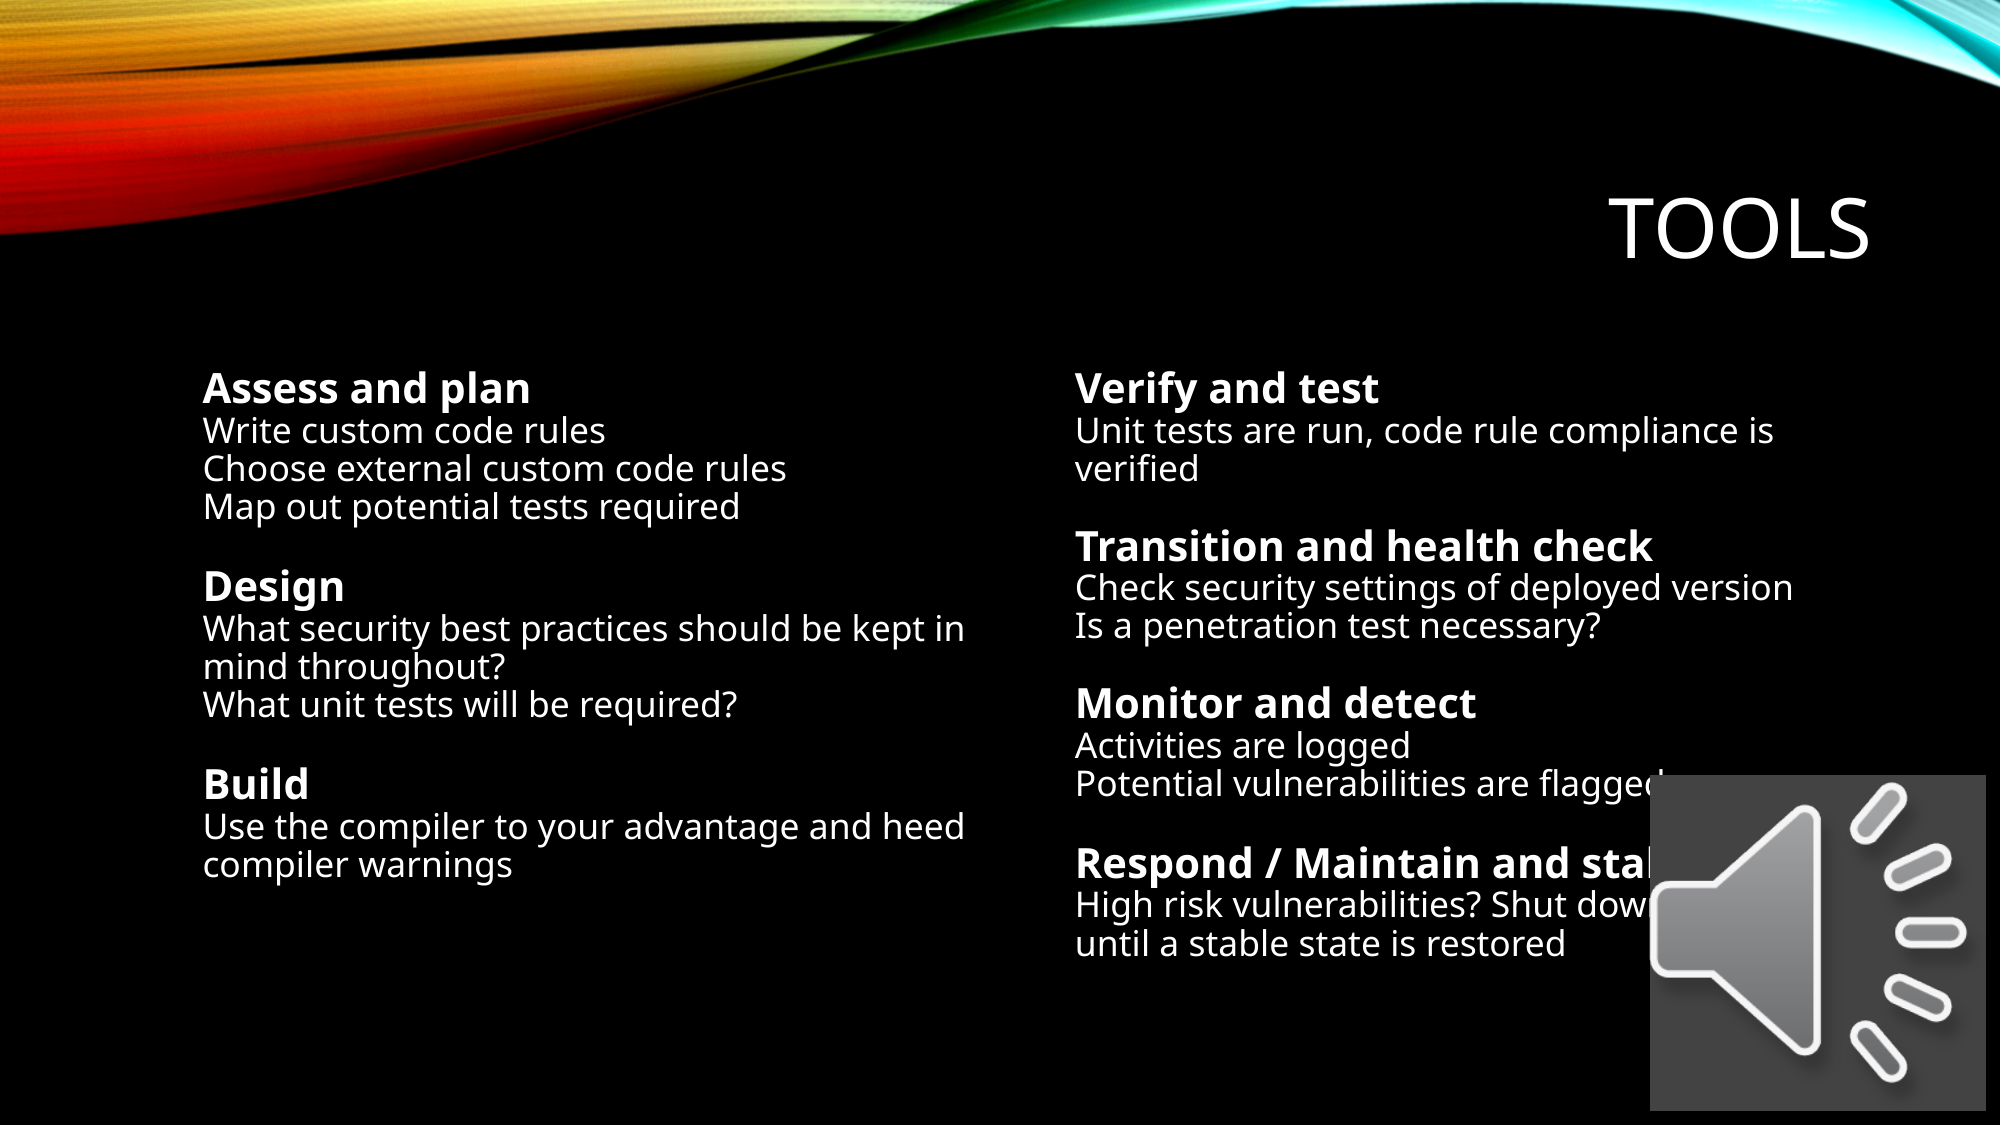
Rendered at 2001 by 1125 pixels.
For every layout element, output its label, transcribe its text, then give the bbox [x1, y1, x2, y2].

title TOOLS [474, 125, 1888, 338]
list Assess and plan Write custom code rules Choose external custom code rules Map out potential tests required Design What security best practices should be kept in mind throughout? What unit tests will be required? Build Use the compiler to your advantage and heed compiler warnings Verify and test Unit tests are run, code rule compliance is verified Transition and health check Check security settings of deployed version Is a penetration test necessary? Monitor and detect Activities are logged Potential vulnerabilities are flagged Respond / Maintain and stabilize High risk vulnerabilities? Shut down services until a stable state is restored [112, 360, 1888, 1021]
picture [0, 0, 2000, 237]
picture [1648, 773, 1987, 1112]
